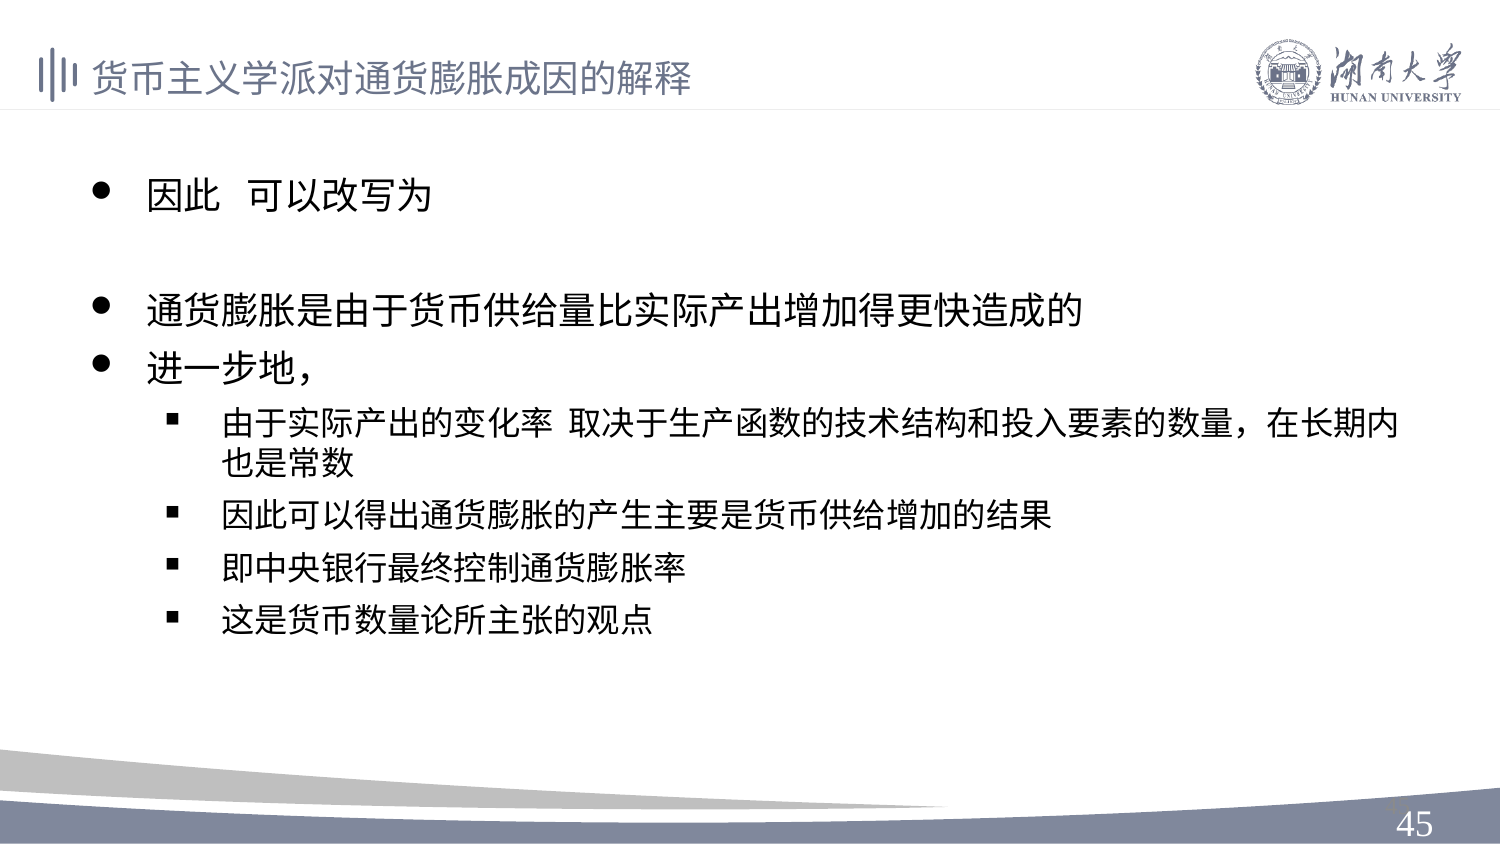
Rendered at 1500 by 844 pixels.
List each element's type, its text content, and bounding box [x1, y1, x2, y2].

picture [1249, 33, 1465, 109]
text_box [39, 47, 78, 103]
text_box 货币主义学派对通货膨胀成因的解释 [78, 47, 1175, 108]
slide_number 45 [1074, 782, 1425, 827]
